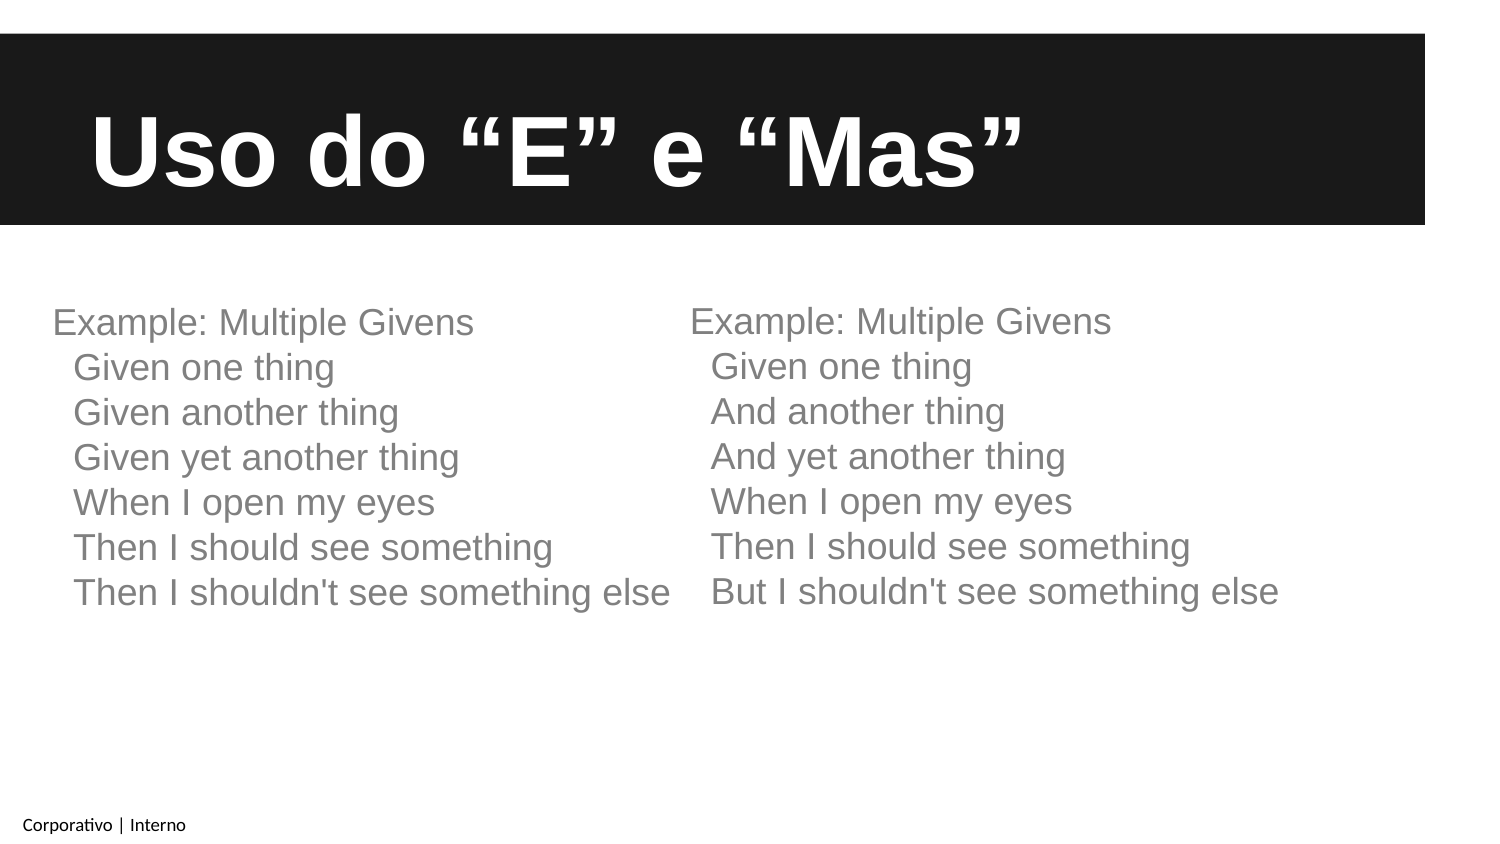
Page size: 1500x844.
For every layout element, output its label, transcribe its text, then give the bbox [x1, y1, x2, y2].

title Uso do “E” e “Mas” [75, 33, 1425, 221]
text_box Example: Multiple Givens Given one thing Given another thing Given yet another thing When I open my eyes Then I should see something Then I shouldn't see something else [37, 290, 788, 621]
text_box Example: Multiple Givens Given one thing And another thing And yet another thing When I open my eyes Then I should see something But I shouldn't see something else [674, 289, 1425, 620]
